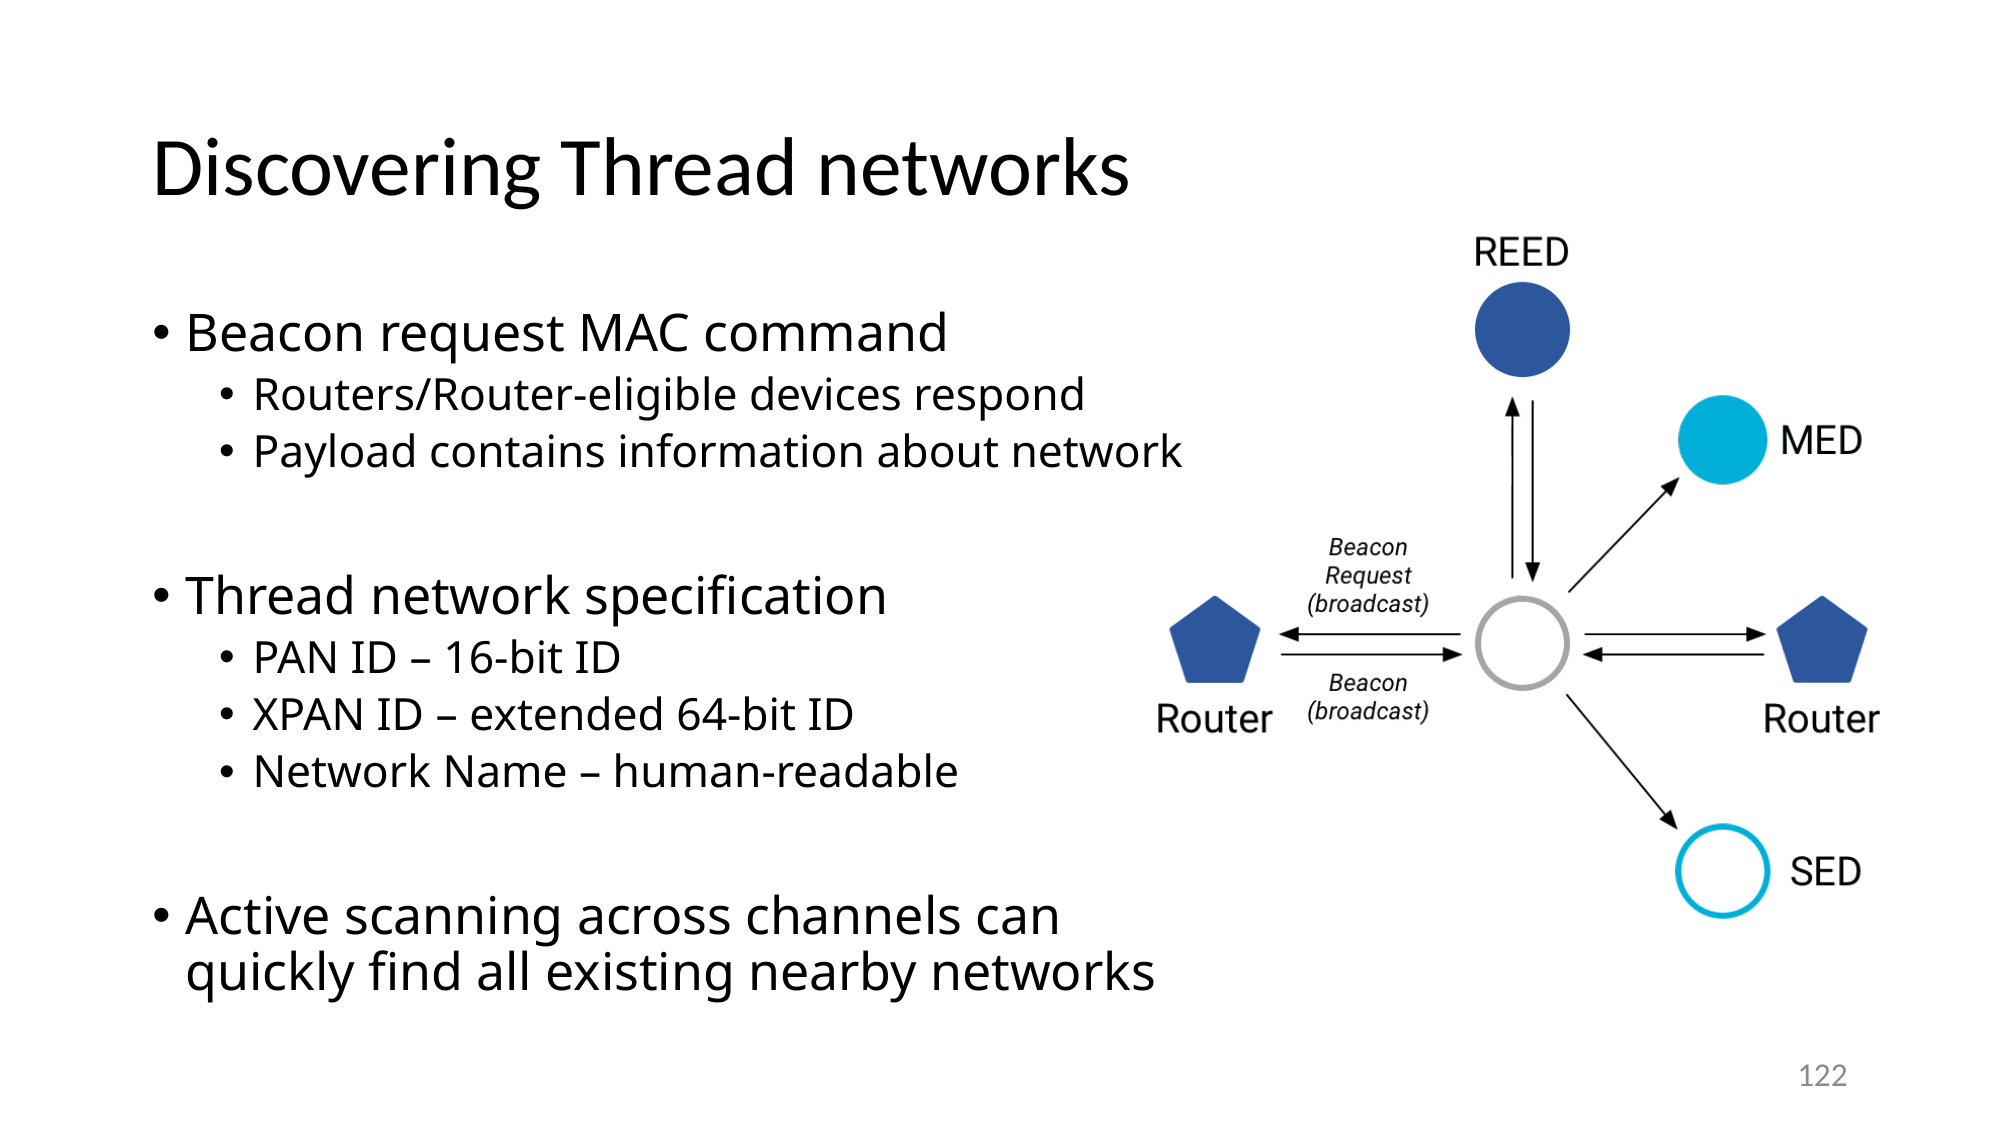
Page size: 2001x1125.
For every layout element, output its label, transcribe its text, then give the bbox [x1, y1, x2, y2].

list Beacon request MAC command Routers/Router-eligible devices respond Payload contains information about network Thread network specification PAN ID – 16-bit ID XPAN ID – extended 64-bit ID Network Name – human-readable Active scanning across channels can quickly find all existing nearby networks [137, 299, 1863, 1014]
slide_number 122 [1412, 1042, 1863, 1103]
title Discovering Thread networks [137, 59, 1863, 278]
picture [1139, 209, 1900, 938]
